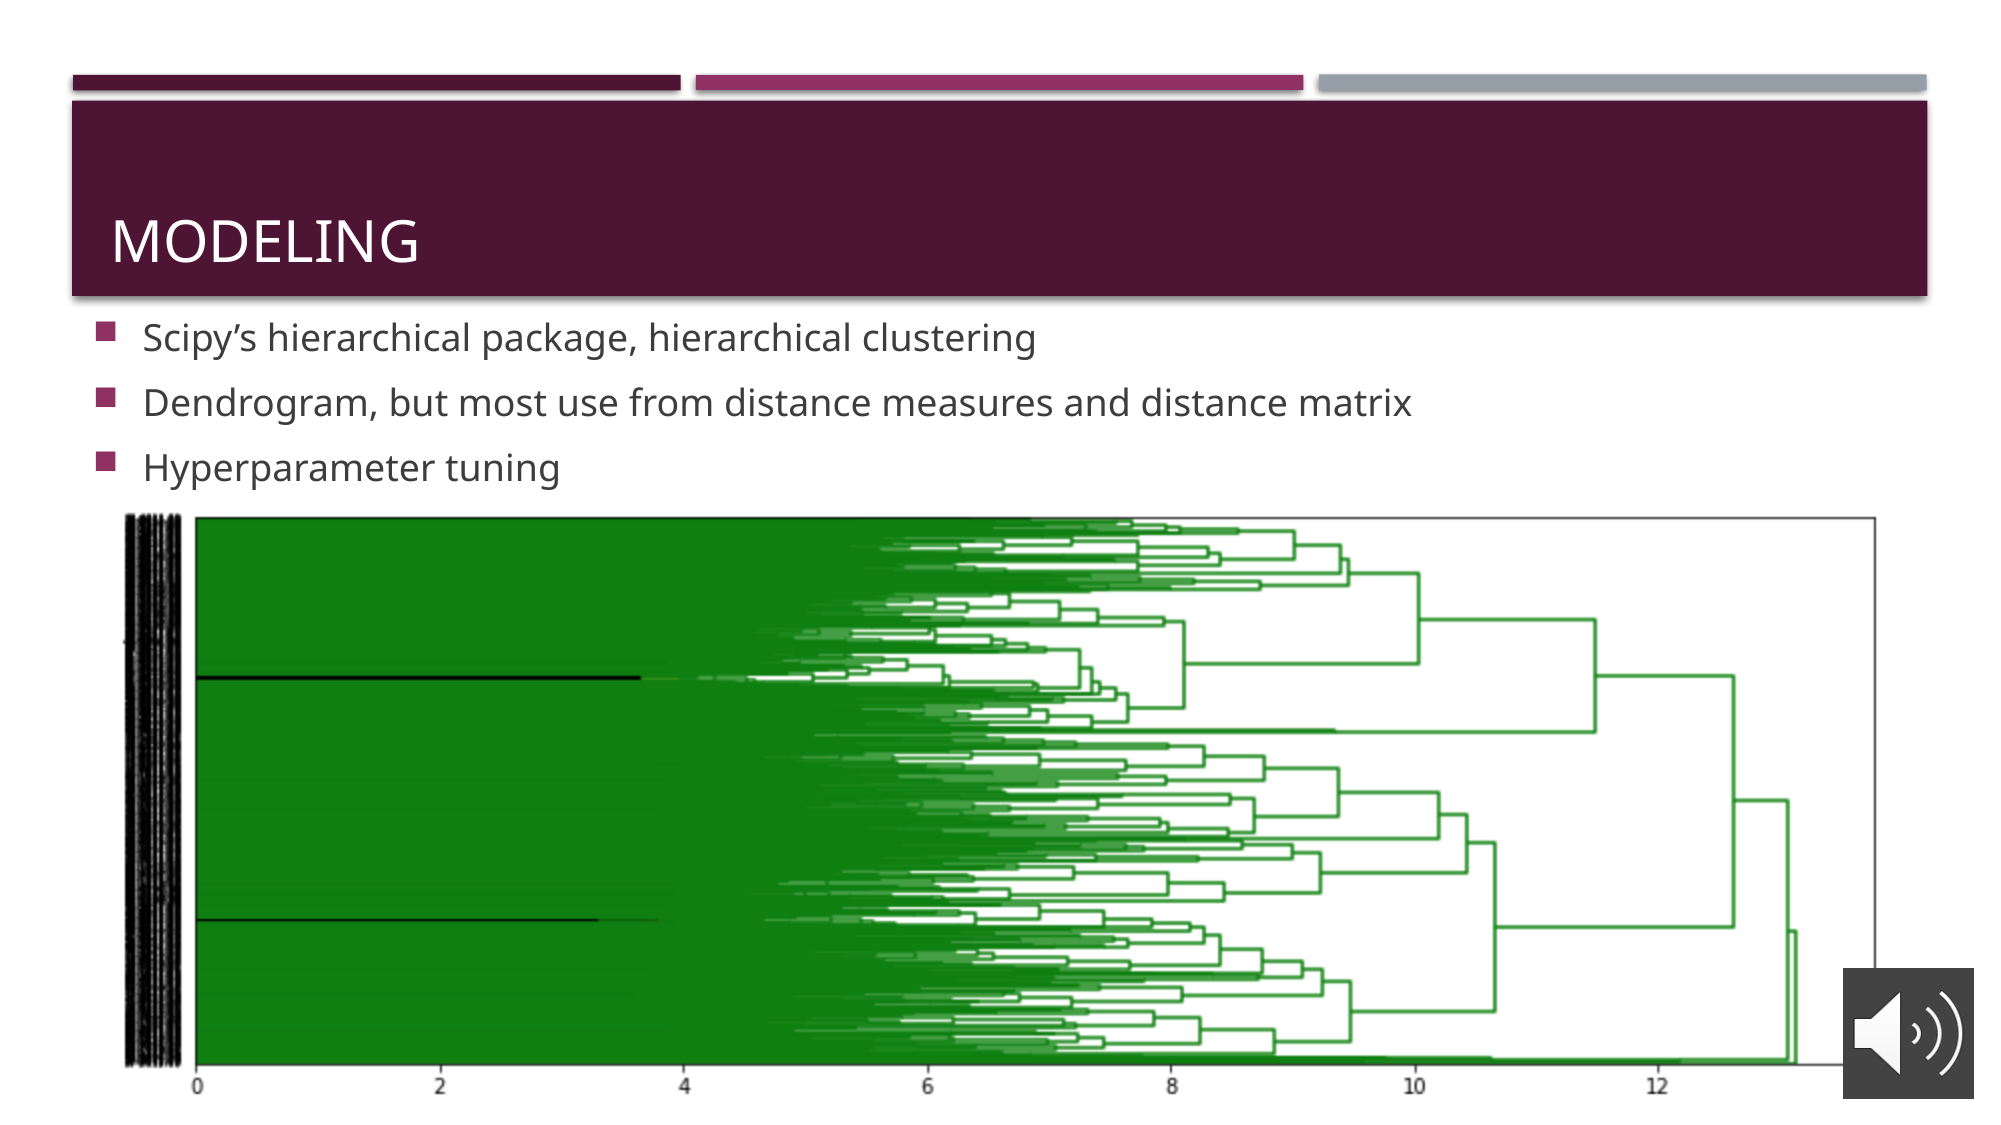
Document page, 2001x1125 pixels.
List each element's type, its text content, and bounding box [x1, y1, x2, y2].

picture [1841, 966, 1976, 1101]
text_box Scipy’s hierarchical package, hierarchical clustering Dendrogram, but most use from distance measures and distance matrix Hyperparameter tuning [77, 299, 1905, 504]
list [113, 503, 1887, 1108]
title modeling [95, 115, 1905, 282]
